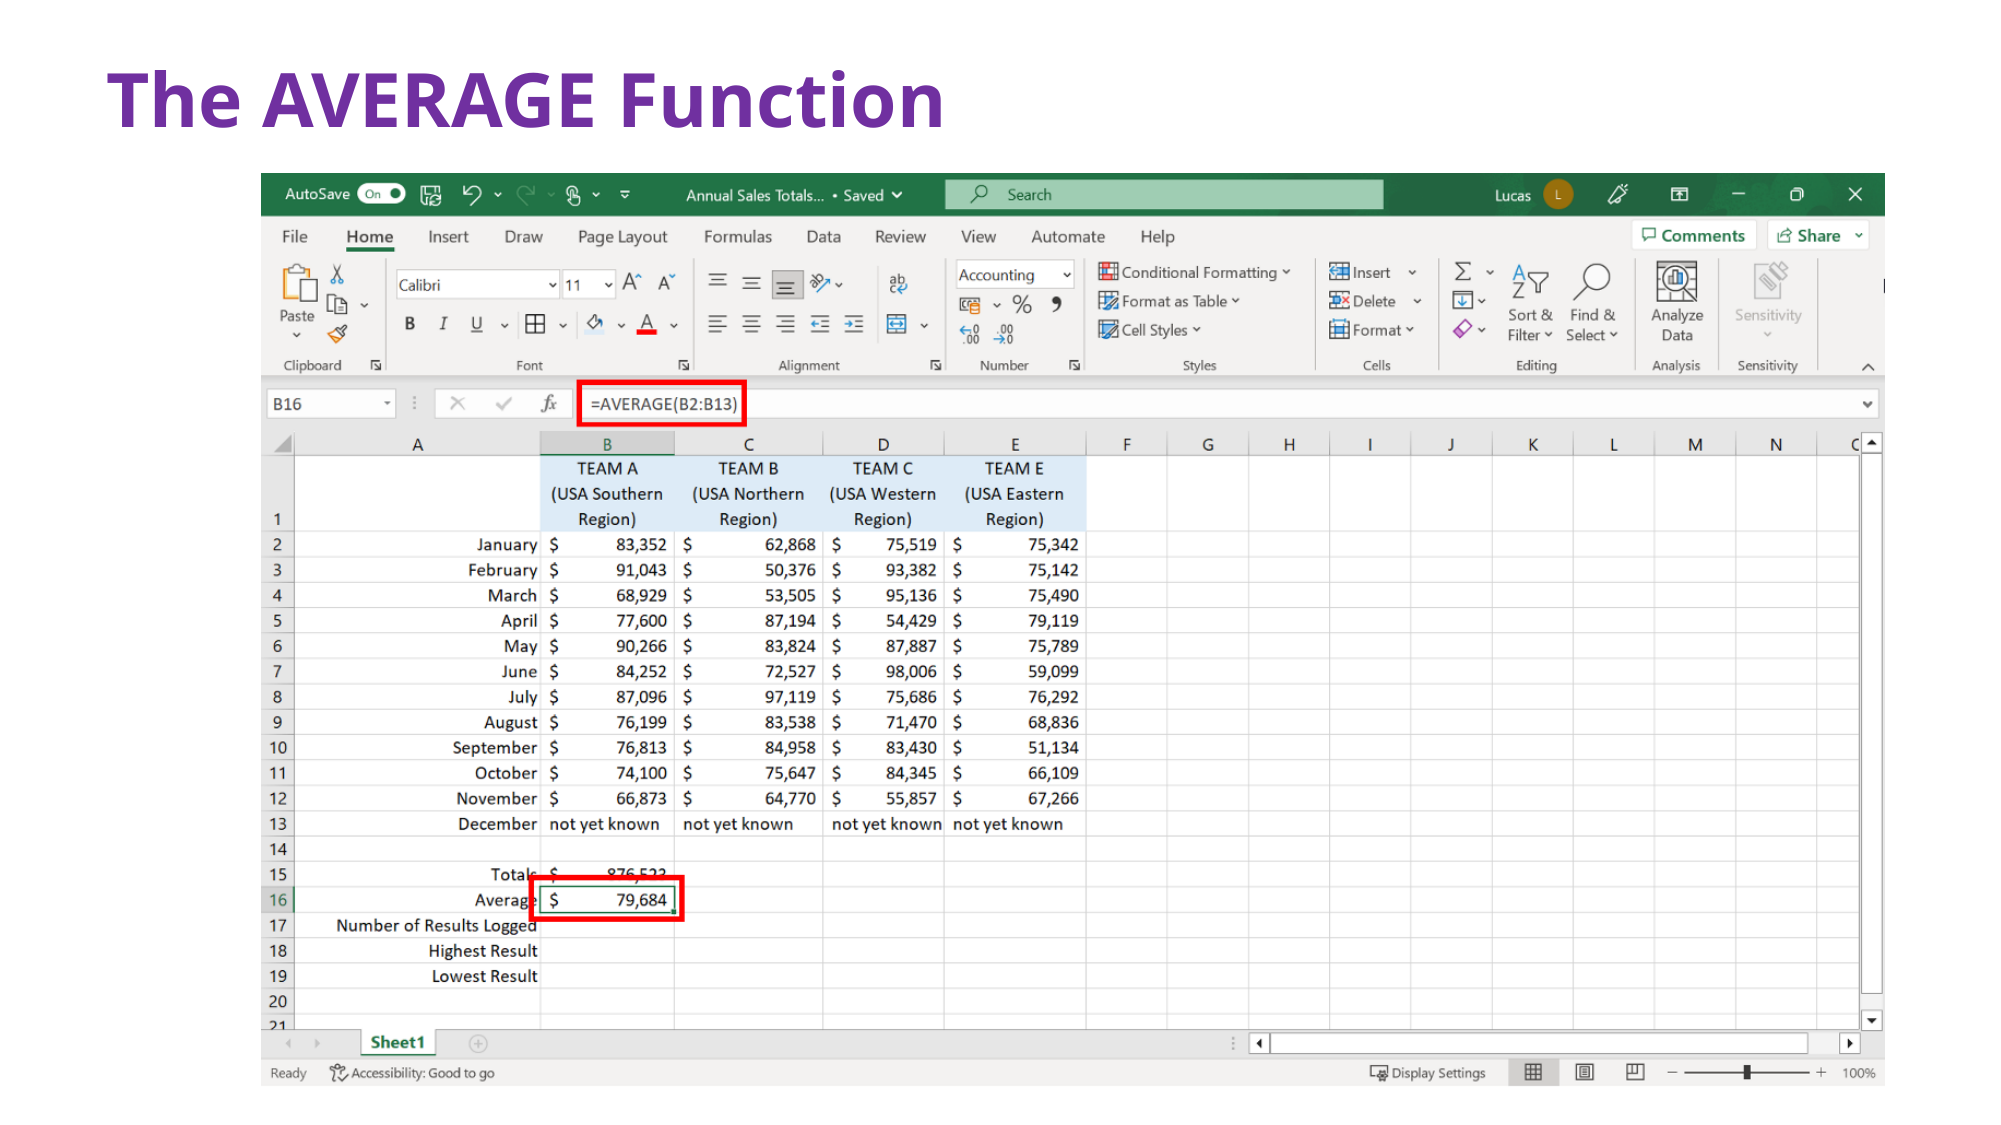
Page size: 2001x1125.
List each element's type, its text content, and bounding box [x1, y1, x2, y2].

text_box The AVERAGE Function [26, 45, 1027, 151]
picture [260, 173, 1885, 1087]
